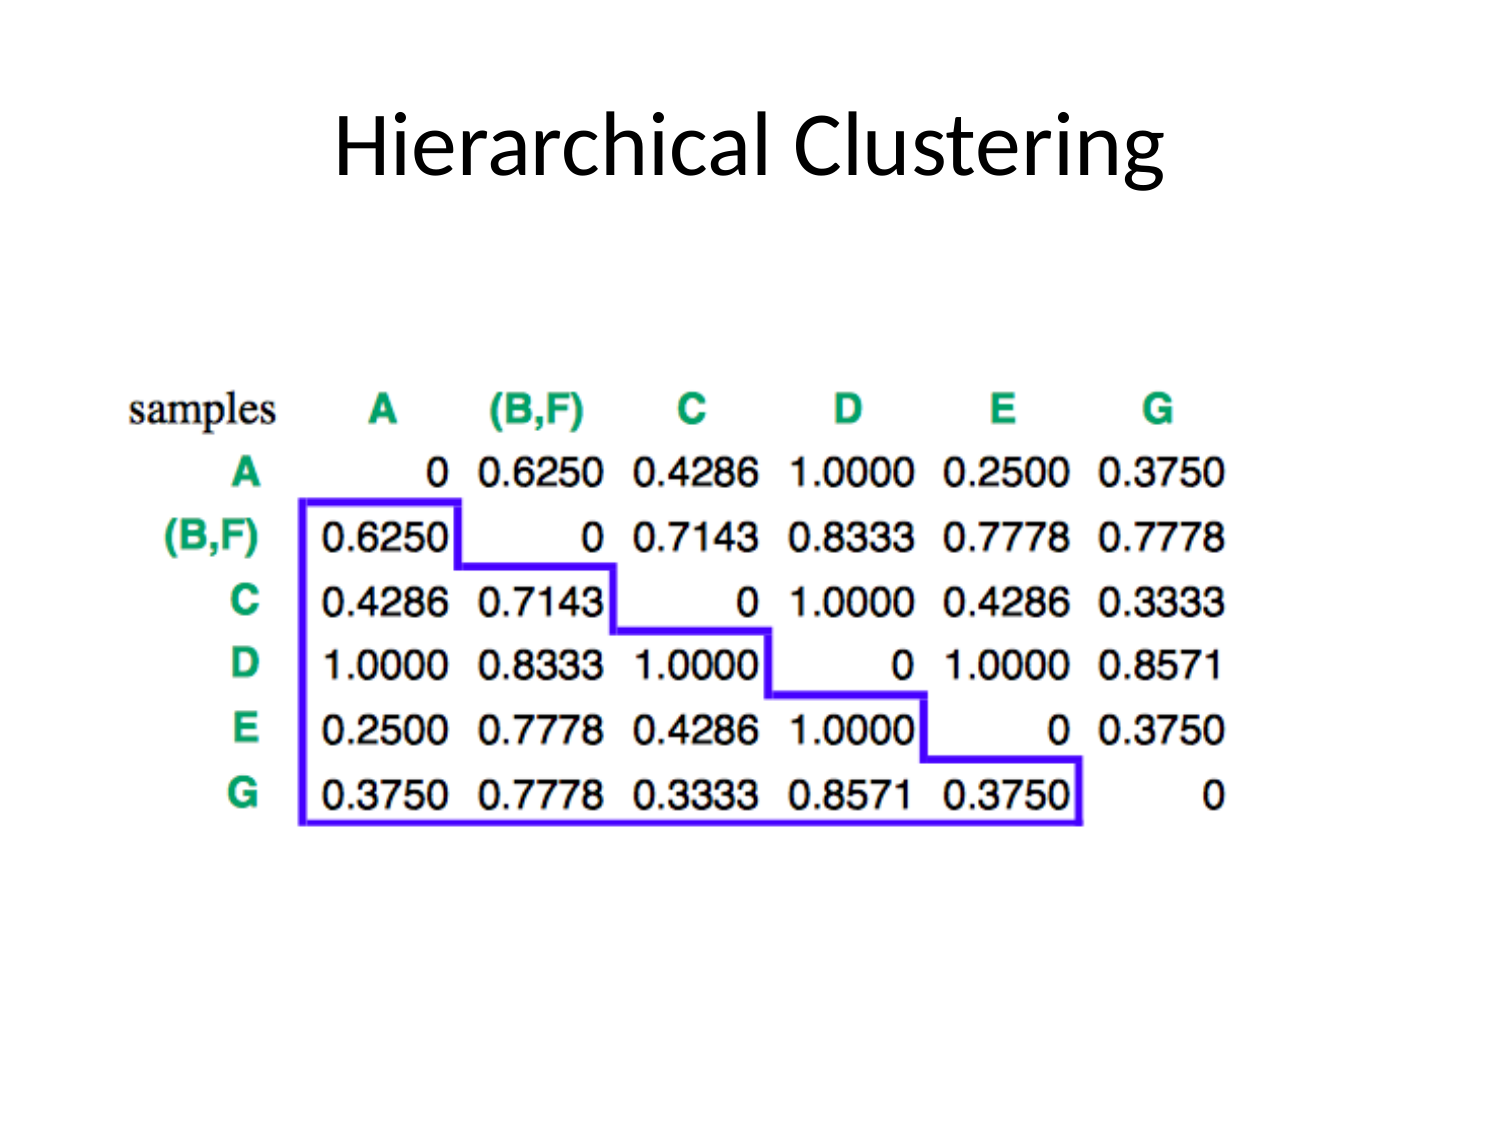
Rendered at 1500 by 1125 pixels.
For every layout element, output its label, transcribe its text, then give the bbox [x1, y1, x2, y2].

title Hierarchical Clustering [75, 45, 1425, 233]
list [74, 262, 1426, 1006]
